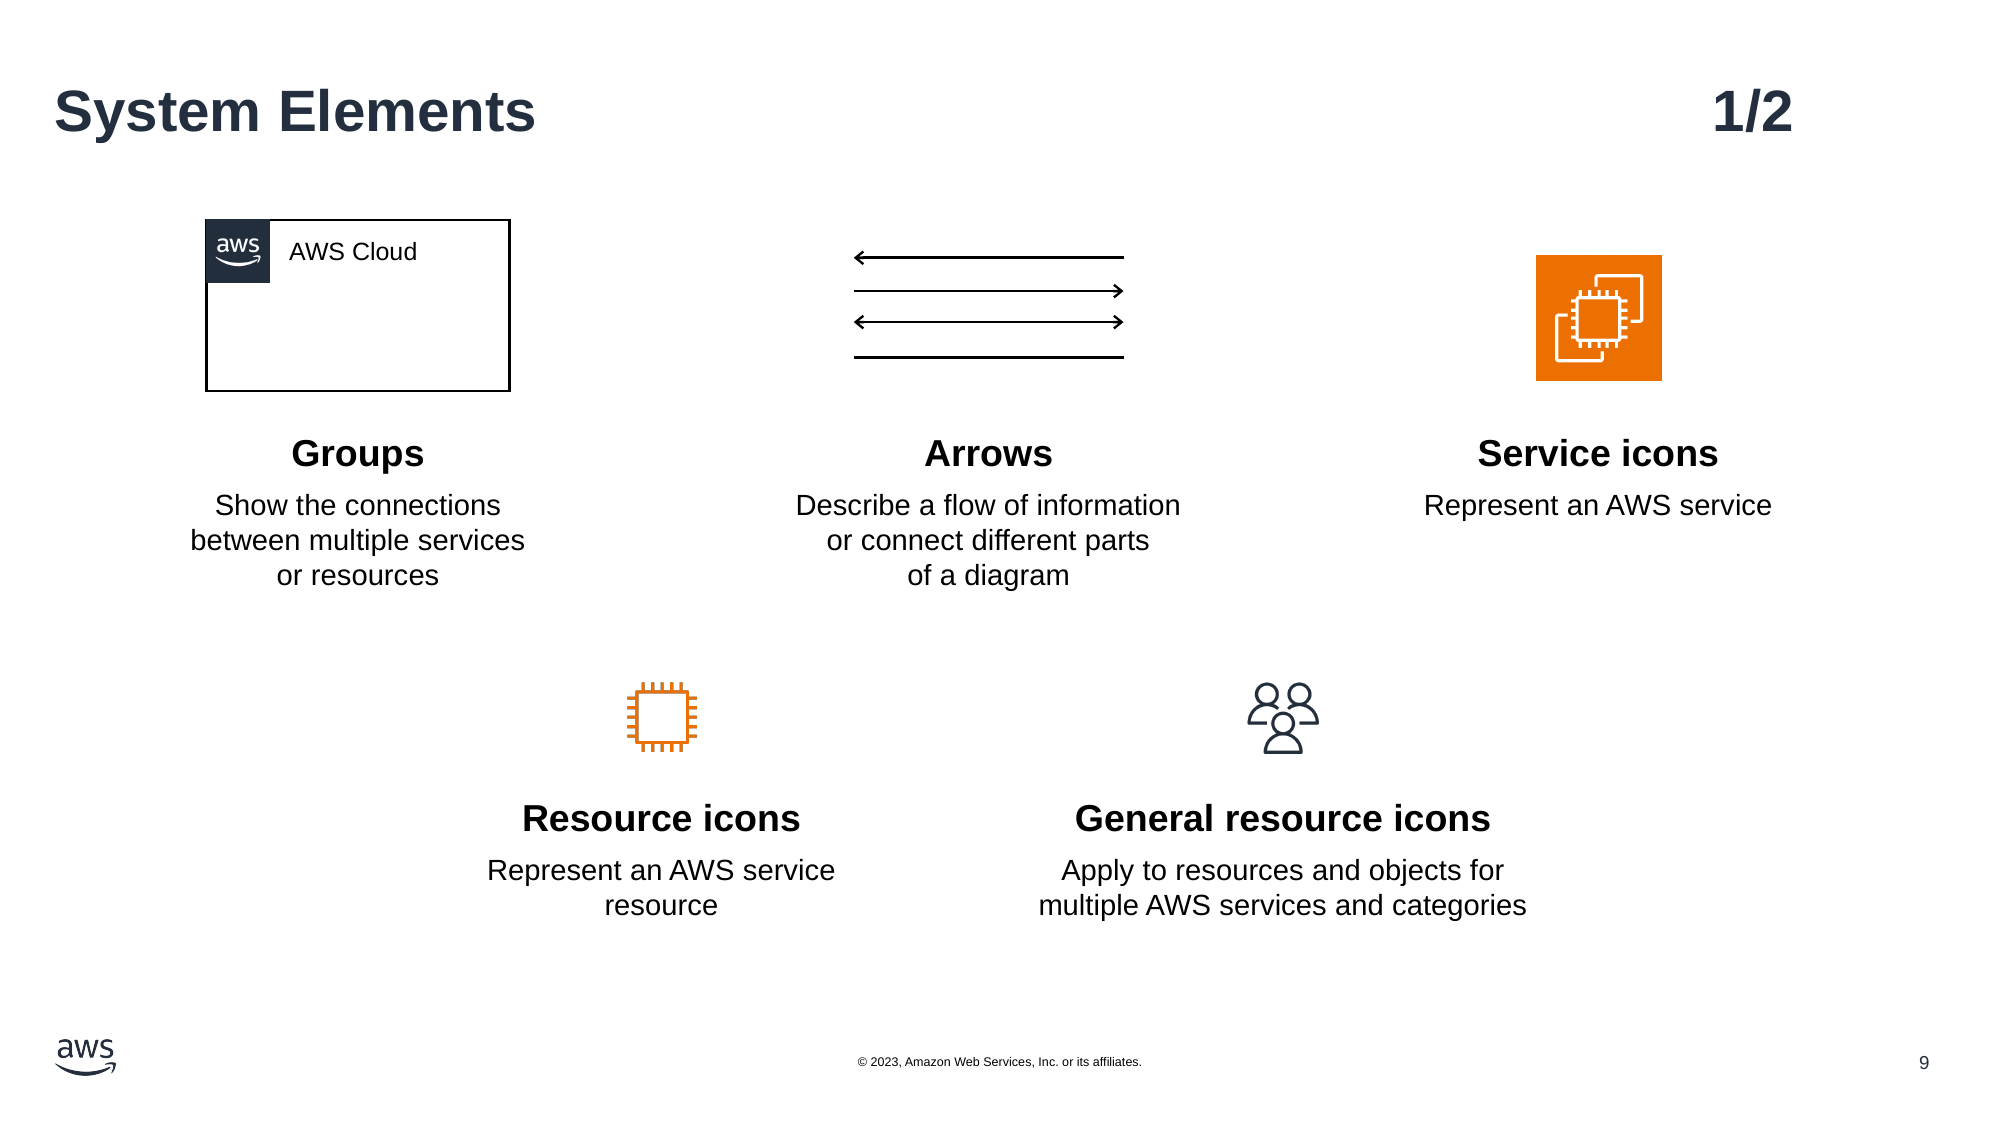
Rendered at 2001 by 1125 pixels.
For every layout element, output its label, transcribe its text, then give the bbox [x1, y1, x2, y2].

footer © 2023, Amazon Web Services, Inc. or its affiliates. [662, 1031, 1338, 1092]
title System Elements 1/2 [39, 59, 1961, 166]
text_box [853, 257, 1124, 358]
text_box Resource icons Represent an AWS service resource [441, 786, 882, 929]
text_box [206, 220, 510, 392]
text_box Service icons Represent an AWS service [1335, 421, 1862, 529]
picture [1536, 255, 1662, 381]
picture [1244, 679, 1322, 757]
text_box Groups Show the connections between multiple services or resources [166, 421, 550, 599]
text_box Arrows Describe a flow of information or connect different parts of a diagram [725, 421, 1252, 599]
picture [624, 679, 700, 755]
picture [55, 1039, 116, 1076]
text_box General resource icons Apply to resources and objects for multiple AWS services and categories [1020, 786, 1546, 929]
slide_number 9 [1494, 1031, 1945, 1092]
